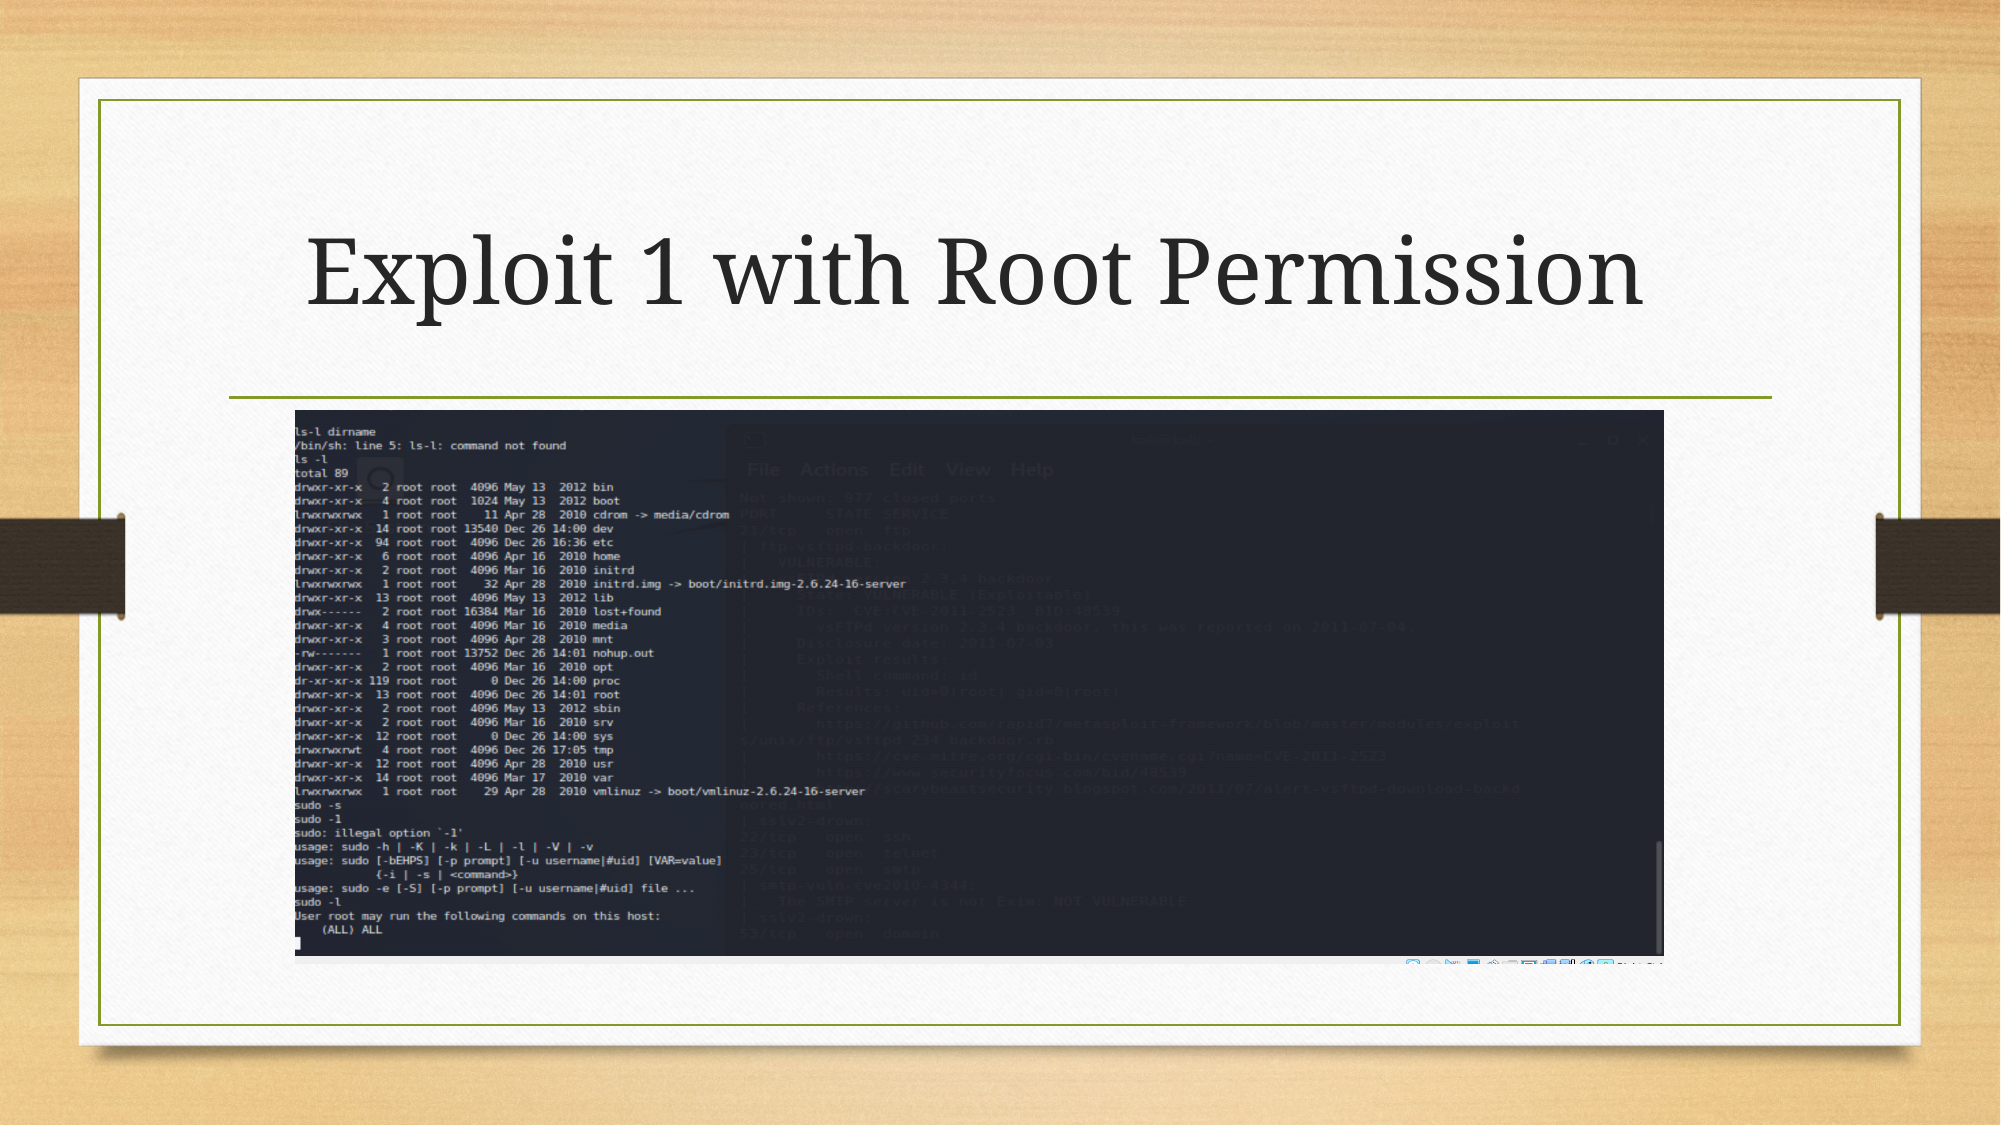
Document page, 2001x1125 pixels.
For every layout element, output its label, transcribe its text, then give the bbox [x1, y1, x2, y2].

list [294, 409, 1665, 964]
picture [0, 0, 2001, 1125]
title Exploit 1 with Root Permission [212, 161, 1788, 375]
